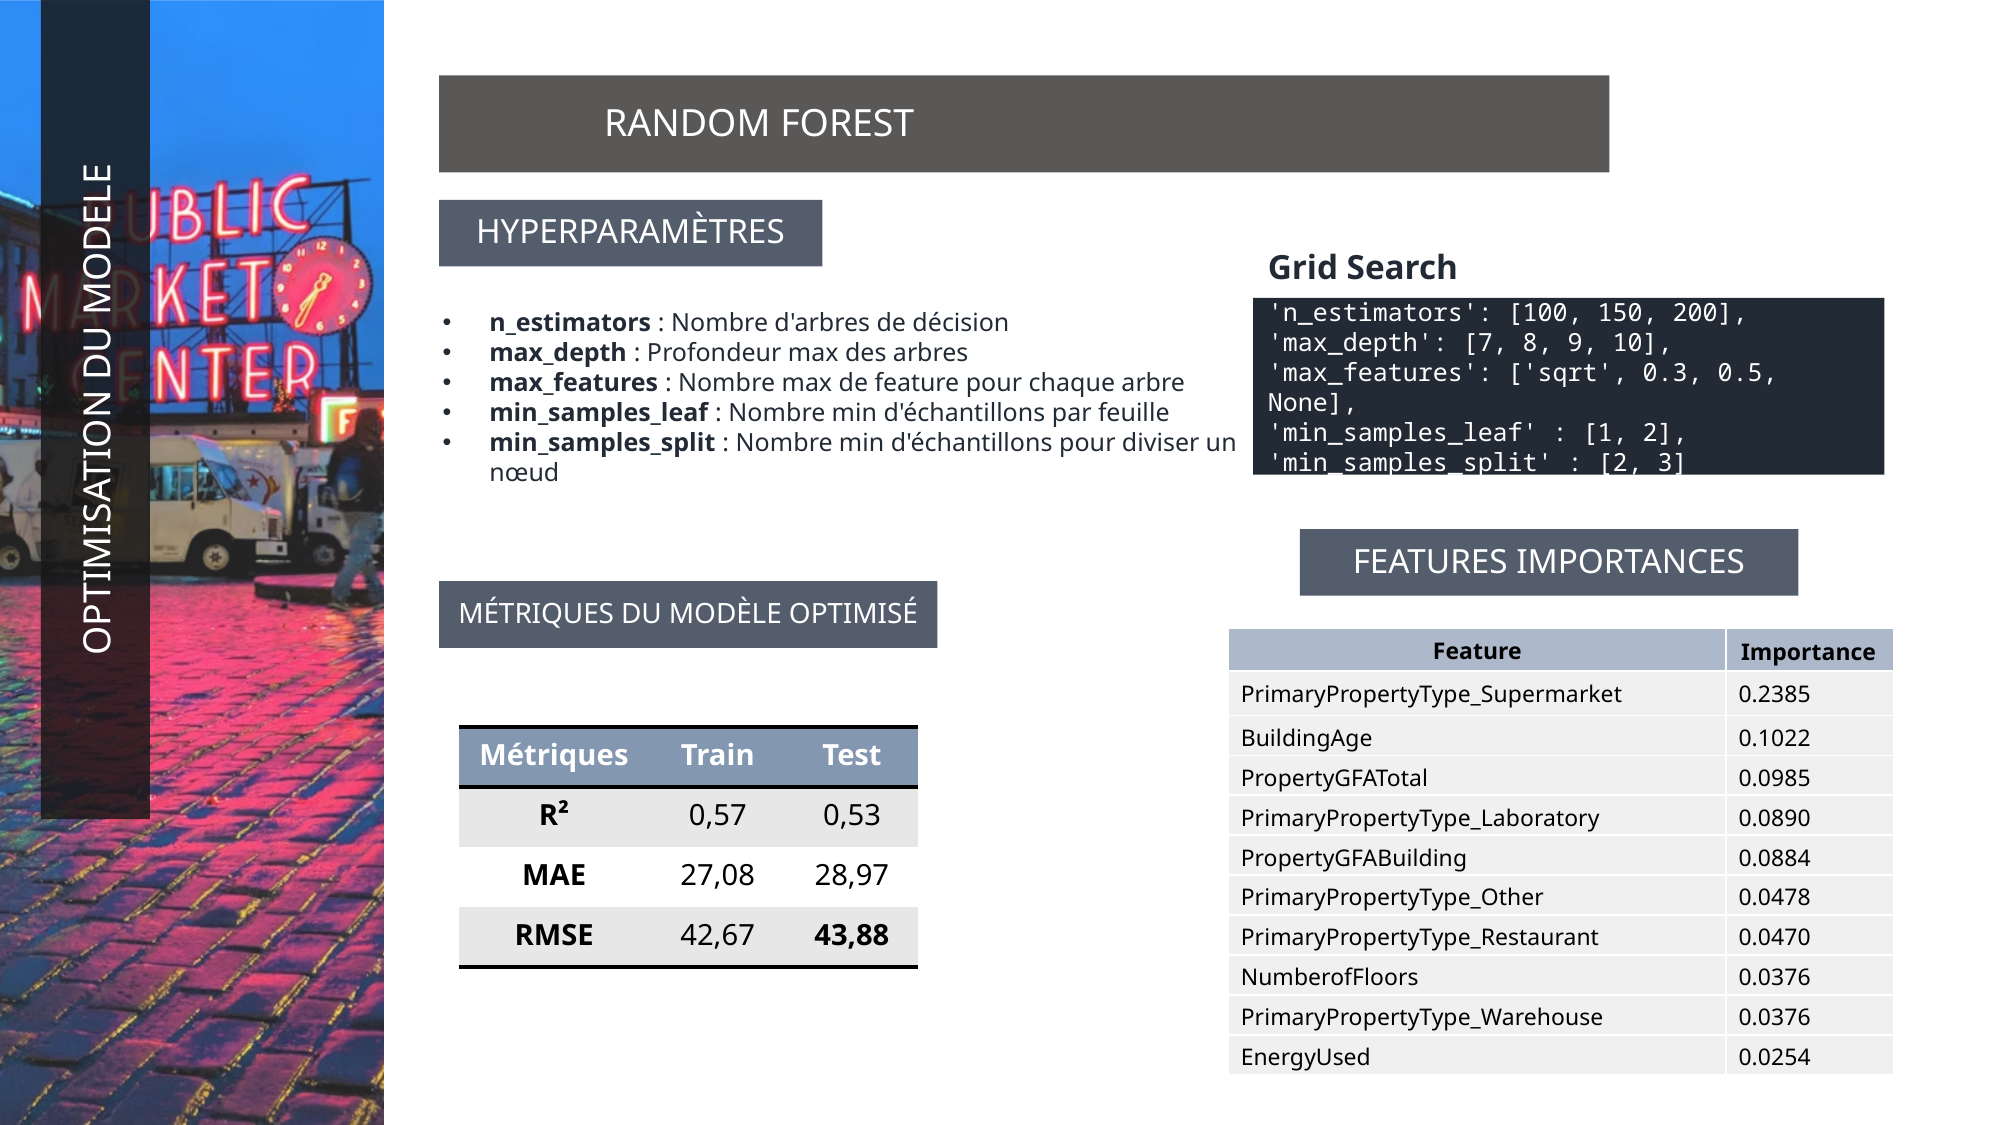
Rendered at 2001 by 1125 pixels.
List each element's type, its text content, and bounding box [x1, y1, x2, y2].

table_cell 27,08 [649, 847, 786, 907]
table_cell MAE [459, 847, 649, 907]
table_header Test [786, 729, 918, 785]
text_box FEATURES IMPORTANCES [1299, 528, 1799, 597]
table_cell R² [459, 789, 649, 847]
table_cell 0.0254 [1727, 1036, 1893, 1074]
table_cell 0.0376 [1727, 956, 1893, 994]
table_cell 0.0376 [1727, 996, 1893, 1034]
table_cell PrimaryPropertyType_Warehouse [1229, 996, 1725, 1034]
text_box Grid Search [1253, 238, 1529, 294]
table_header Métriques [459, 729, 649, 785]
table_header Importance [1727, 629, 1893, 670]
table_cell RMSE [459, 907, 649, 965]
text_box MÉTRIQUES DU MODÈLE OPTIMISÉ [438, 580, 938, 649]
table_header Train [649, 729, 786, 785]
table_cell 0.0985 [1727, 756, 1893, 794]
table_cell PrimaryPropertyType_Restaurant [1229, 916, 1725, 954]
table_cell PrimaryPropertyType_Other [1229, 876, 1725, 914]
table_cell PrimaryPropertyType_Laboratory [1229, 796, 1725, 834]
text_box 'n_estimators': [100, 150, 200], 'max_depth': [7, 8, 9, 10], 'max_features': ['sqrt', 0.3, 0.5, None], 'min_samples_leaf' : [1, 2], 'min_samples_split' : [2, 3] [1252, 297, 1885, 476]
table_cell 0.0478 [1727, 876, 1893, 914]
table_cell 0.2385 [1727, 672, 1893, 715]
table_cell PrimaryPropertyType_Supermarket [1229, 672, 1725, 715]
title RANDOM FOREST [438, 74, 1610, 173]
table_cell 0.0884 [1727, 836, 1893, 874]
picture [0, 0, 384, 1125]
table_cell 0.0890 [1727, 796, 1893, 834]
table_header Feature [1229, 629, 1725, 670]
table_cell BuildingAge [1229, 716, 1725, 755]
text_box HYPERPARAMÈTRES [438, 199, 823, 267]
table_cell 43,88 [786, 907, 918, 965]
table_cell EnergyUsed [1229, 1036, 1725, 1074]
table_cell NumberofFloors [1229, 956, 1725, 994]
table_cell PropertyGFABuilding [1229, 836, 1725, 874]
table_cell 28,97 [786, 847, 918, 907]
table_cell PropertyGFATotal [1229, 756, 1725, 794]
table_cell 0.0470 [1727, 916, 1893, 954]
table_cell 0,57 [649, 789, 786, 847]
text_box n_estimators : Nombre d'arbres de décision max_depth : Profondeur max des arbres max_features : Nombre max de feature pour chaque arbre min_samples_leaf : Nombre min d'échantillons par feuille min_samples_split : Nombre min d'échantillons pour diviser un nœud [427, 299, 1253, 494]
table_cell 42,67 [649, 907, 786, 965]
table_cell 0,53 [786, 789, 918, 847]
table_cell 0.1022 [1727, 716, 1893, 755]
